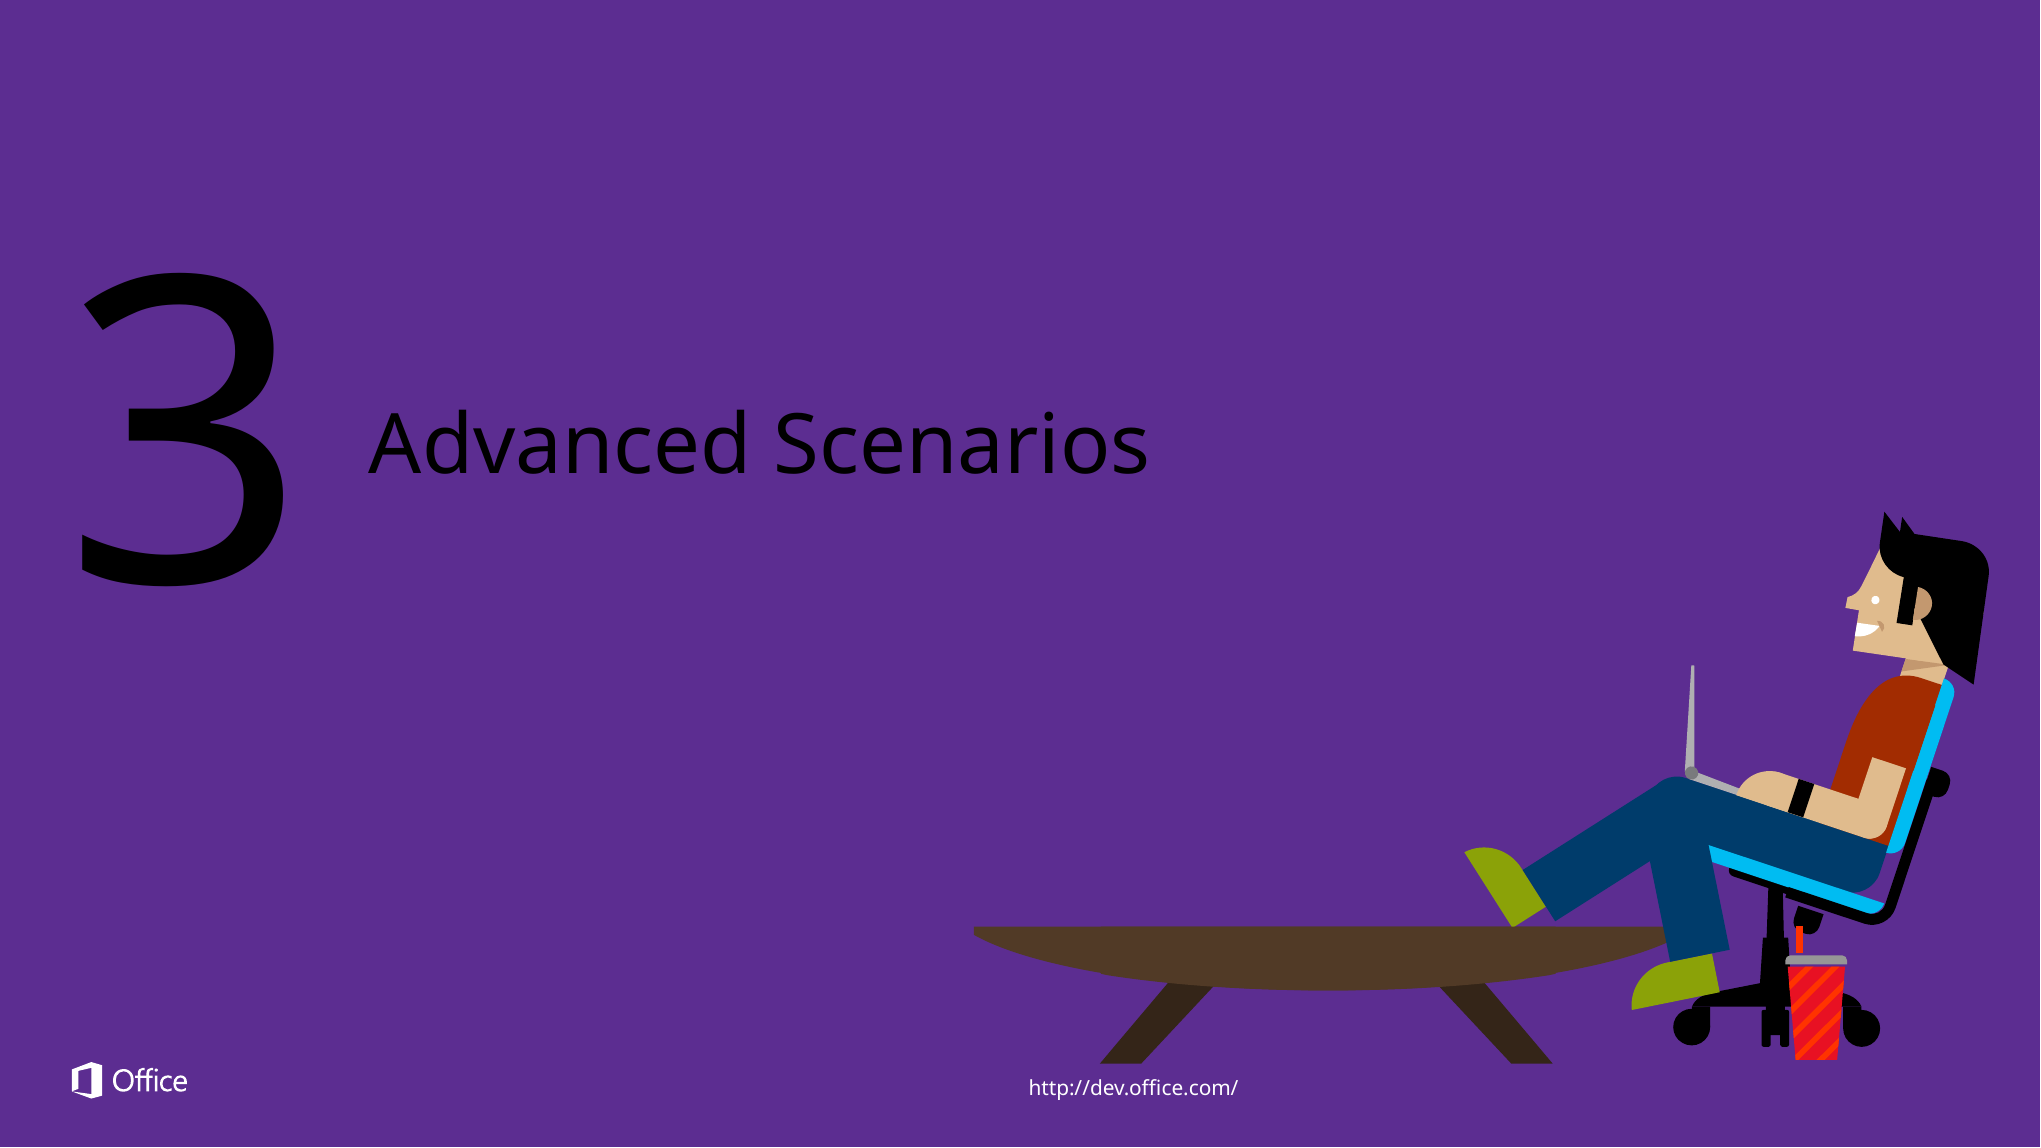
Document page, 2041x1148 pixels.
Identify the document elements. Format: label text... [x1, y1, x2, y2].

list Advanced Scenarios [346, 386, 1320, 508]
list 3 [39, 198, 346, 695]
